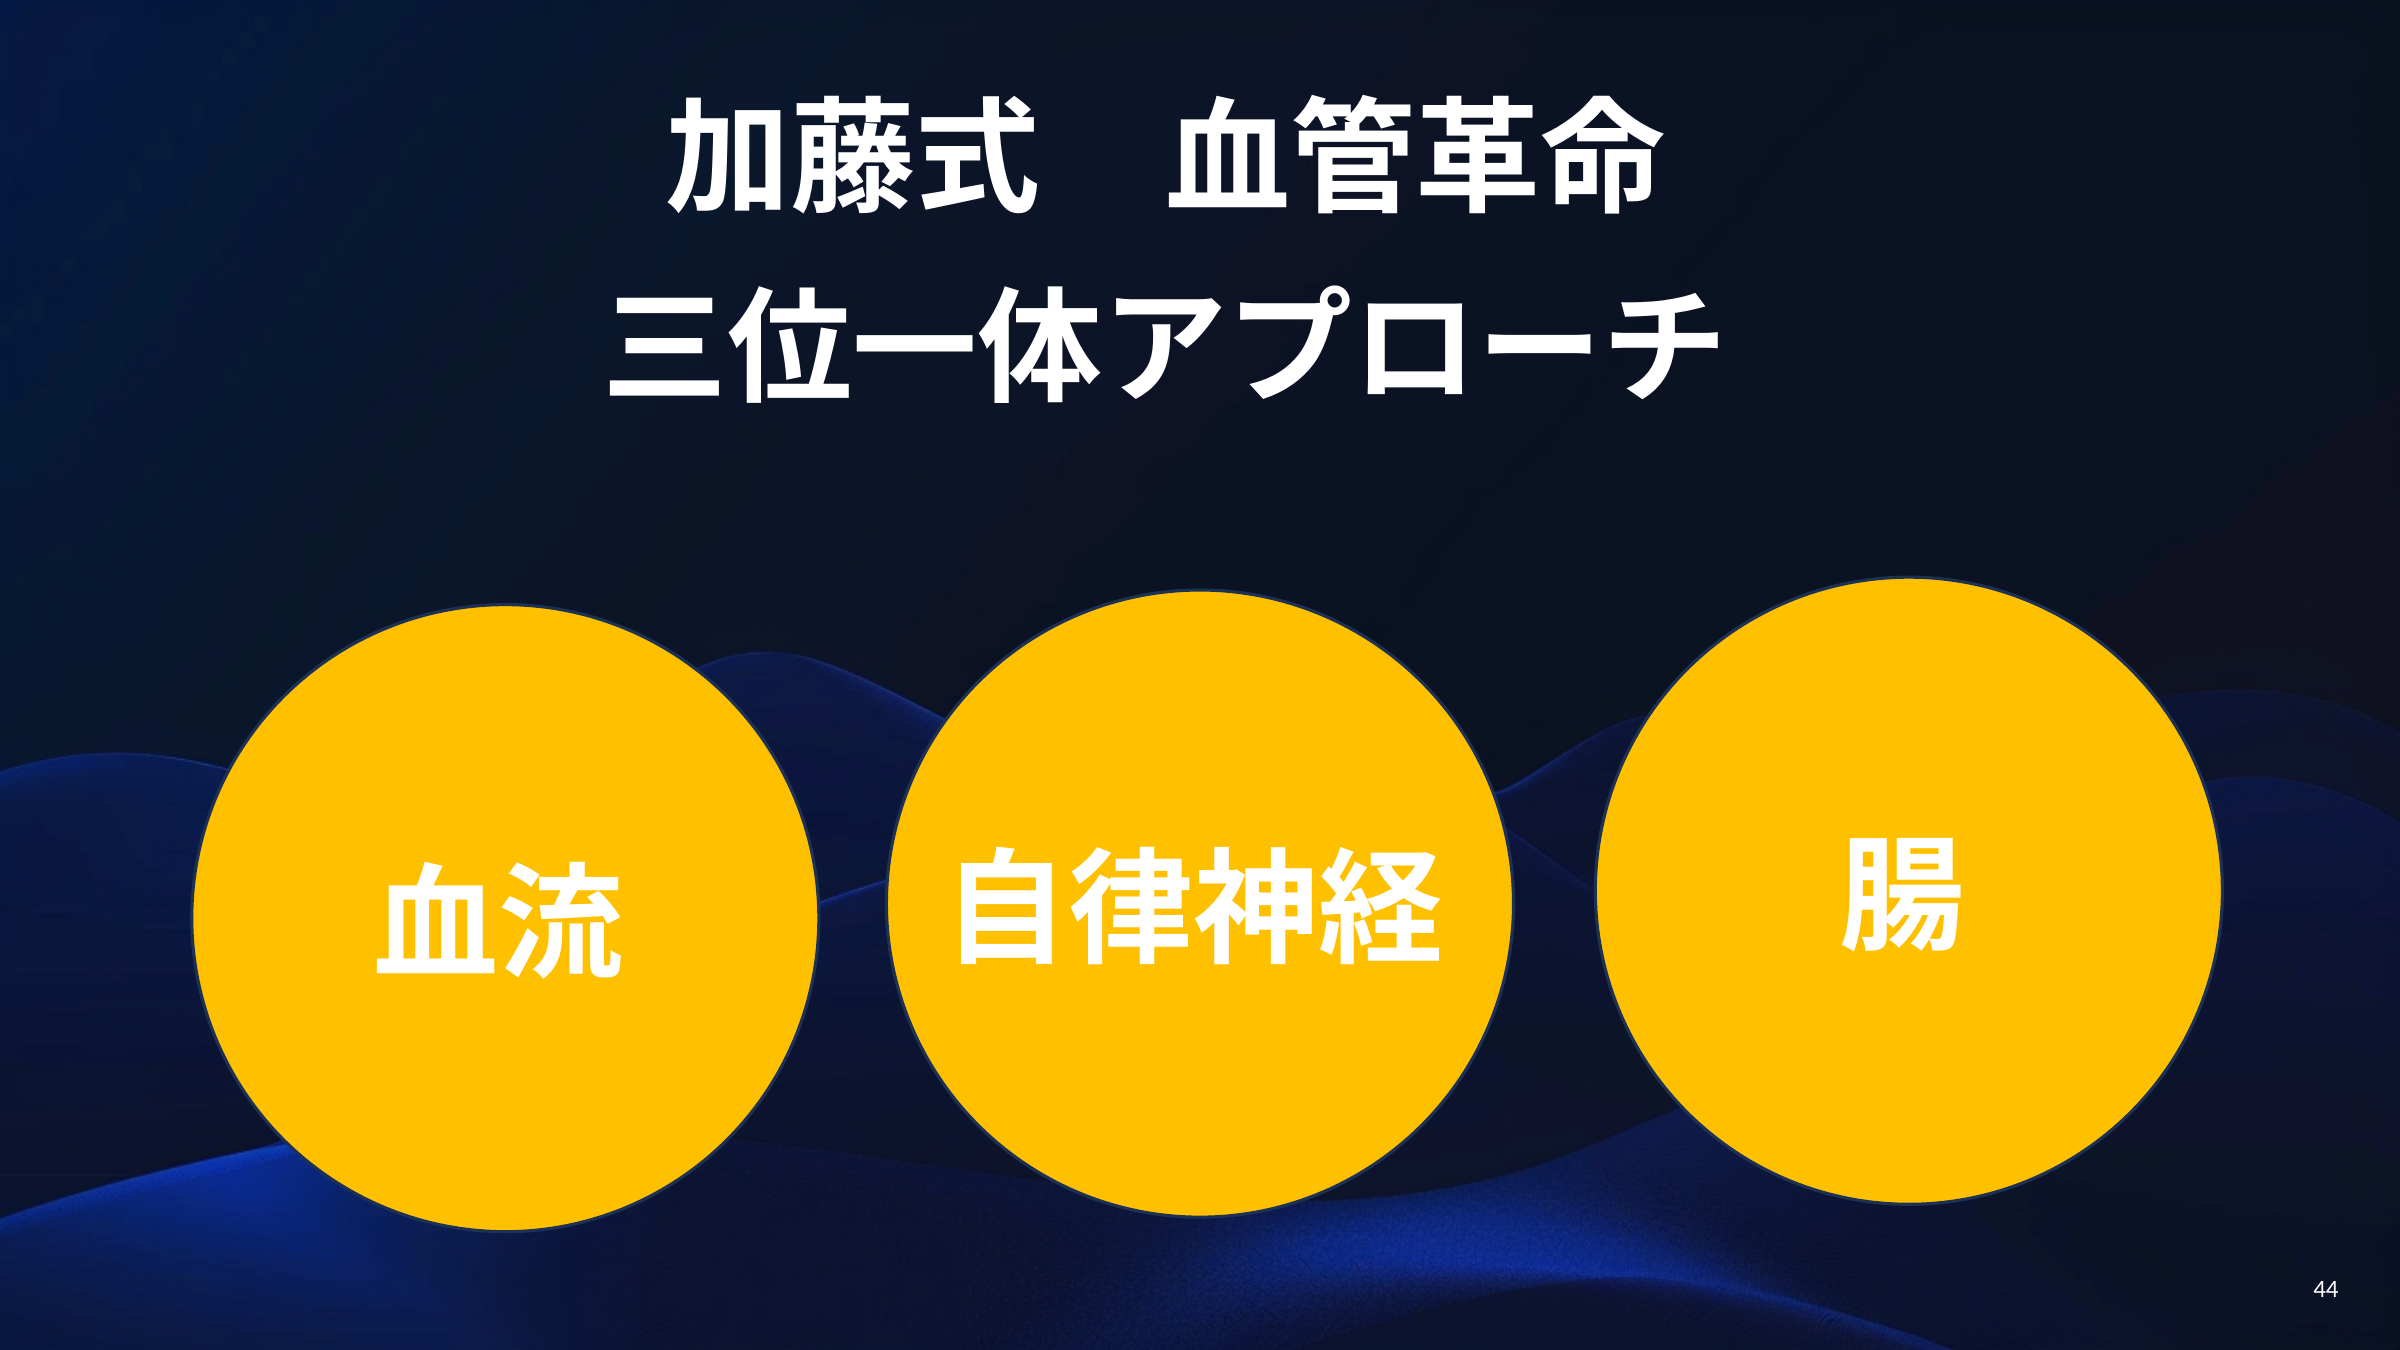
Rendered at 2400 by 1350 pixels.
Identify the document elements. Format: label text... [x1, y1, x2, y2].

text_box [1594, 576, 2223, 1205]
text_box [191, 604, 820, 1233]
picture [0, 0, 2400, 1350]
slide_number 44 [1813, 1251, 2354, 1324]
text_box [885, 589, 1514, 1218]
text_box 加藤式 血管革命 三位一体アプローチ [784, 132, 1547, 229]
